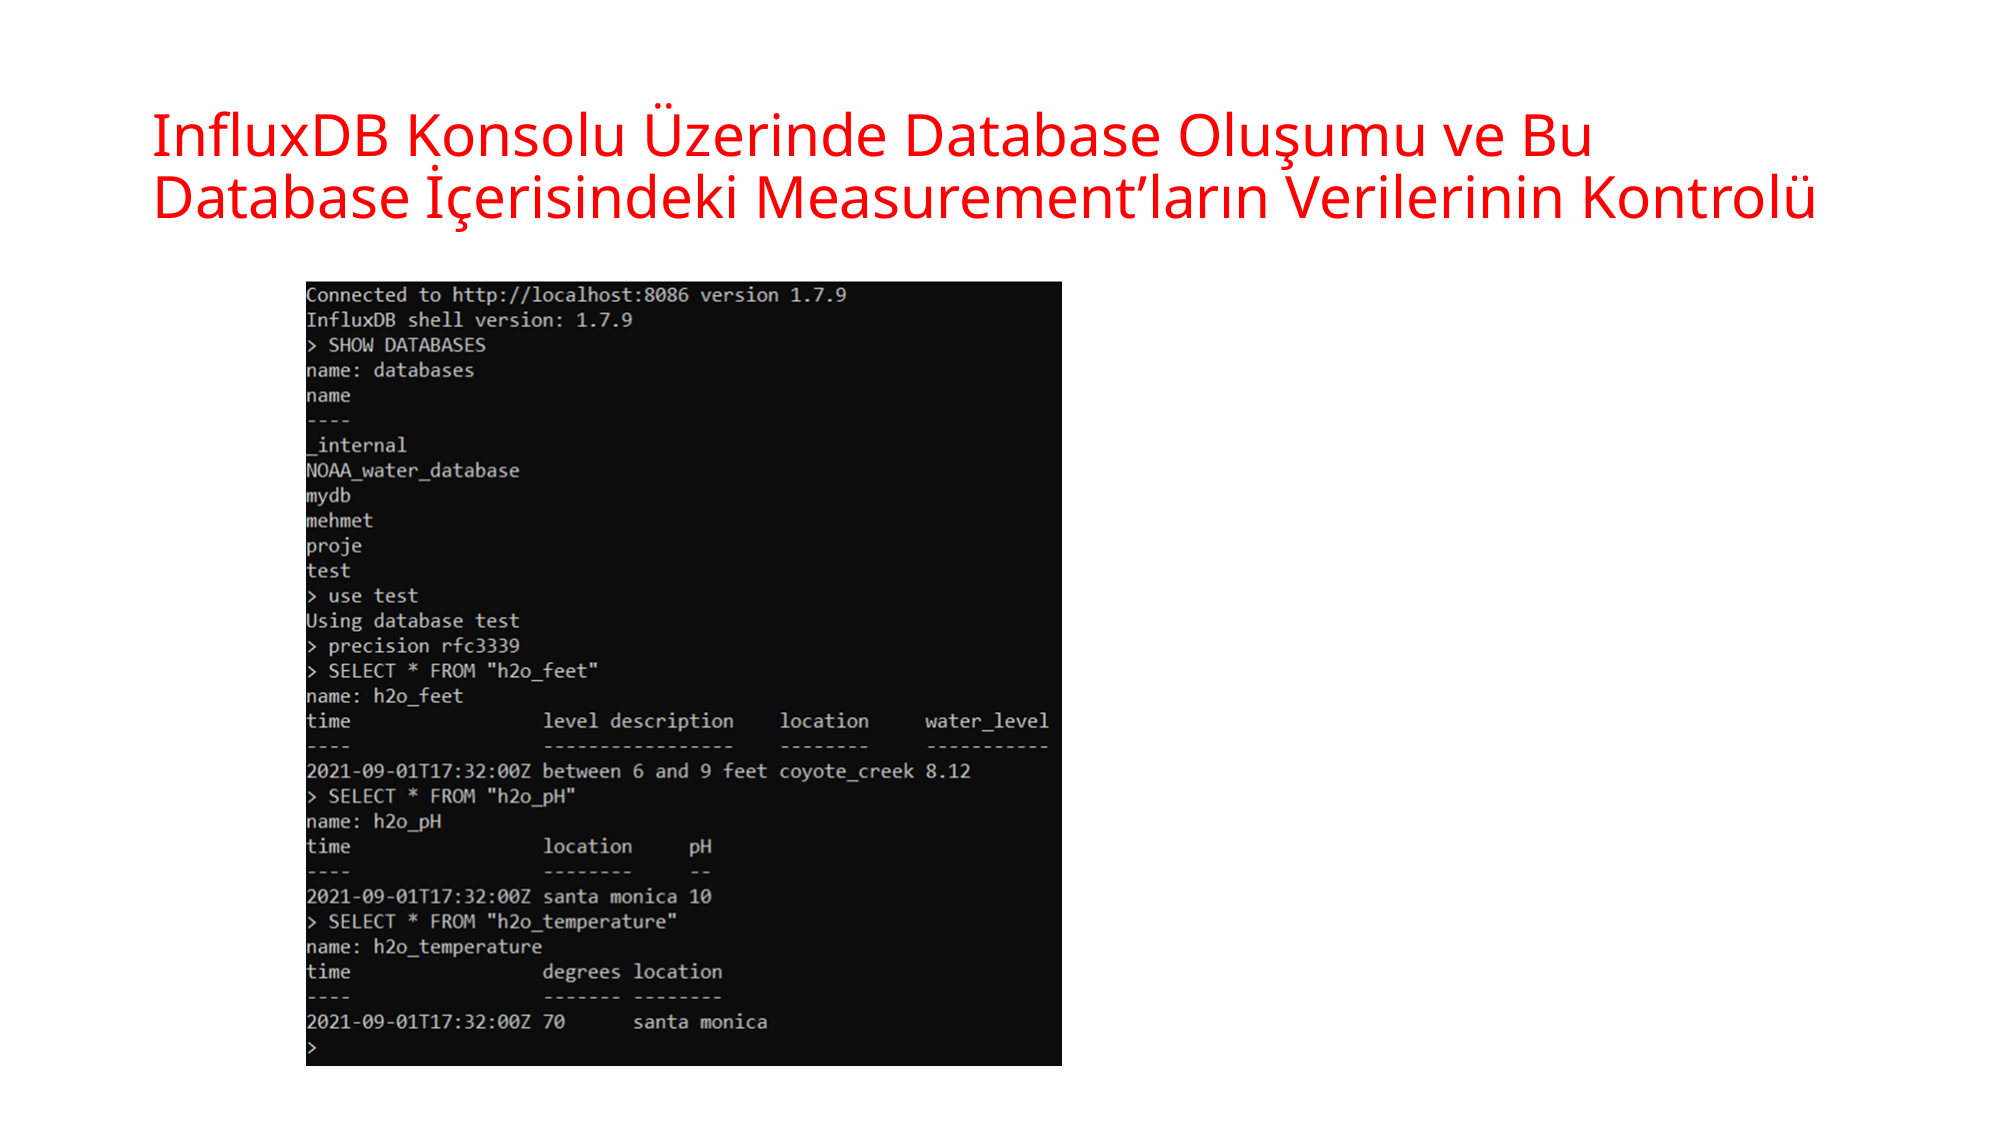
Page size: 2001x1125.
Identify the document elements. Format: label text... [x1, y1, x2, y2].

title InfluxDB Konsolu Üzerinde Database Oluşumu ve Bu Database İçerisindeki Measurement’ların Verilerinin Kontrolü [137, 59, 1863, 278]
picture [306, 279, 1062, 1066]
